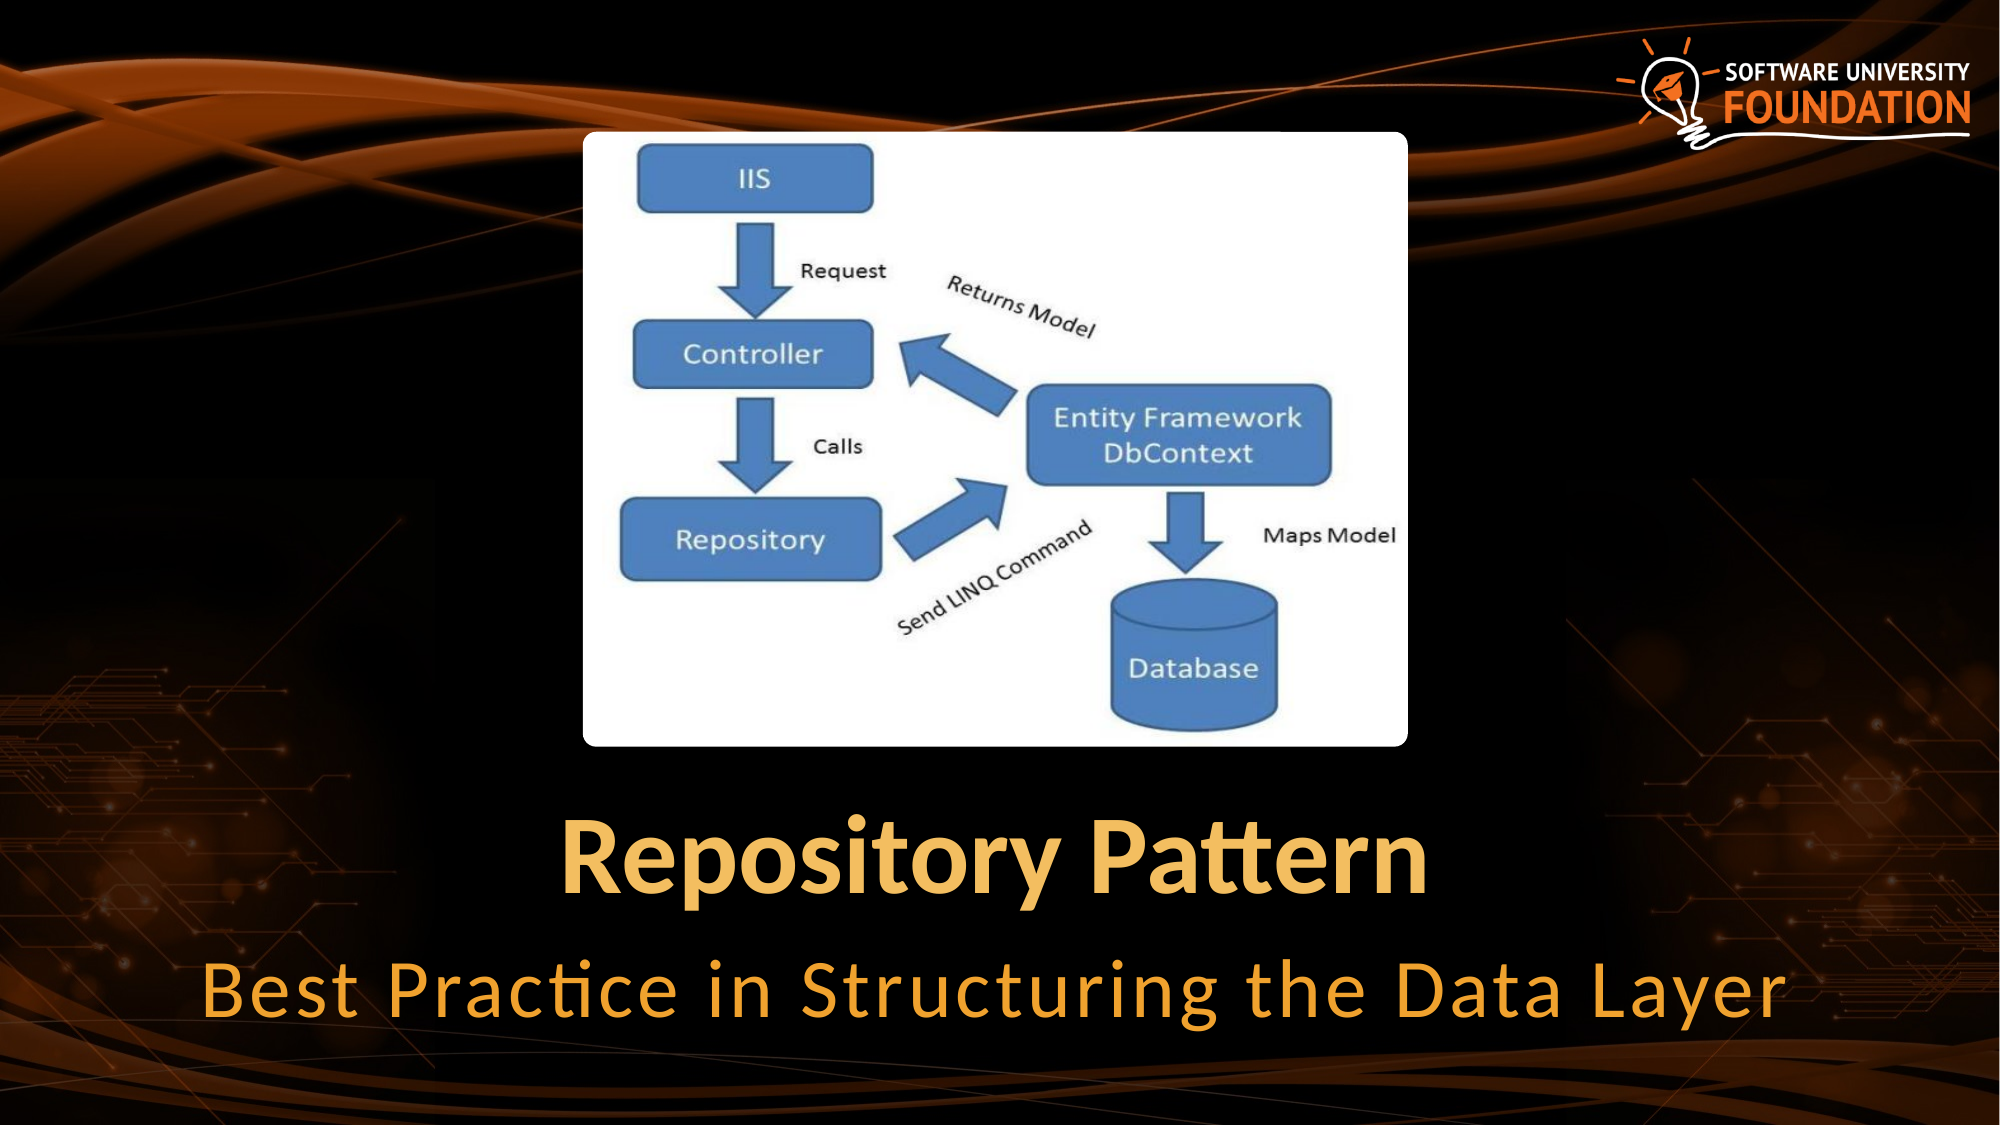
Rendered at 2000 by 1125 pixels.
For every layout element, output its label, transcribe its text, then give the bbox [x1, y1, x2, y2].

title Repository Pattern [262, 787, 1729, 922]
list Best Practice in Structuring the Data Layer [141, 922, 1850, 1041]
picture [0, 0, 2000, 1125]
